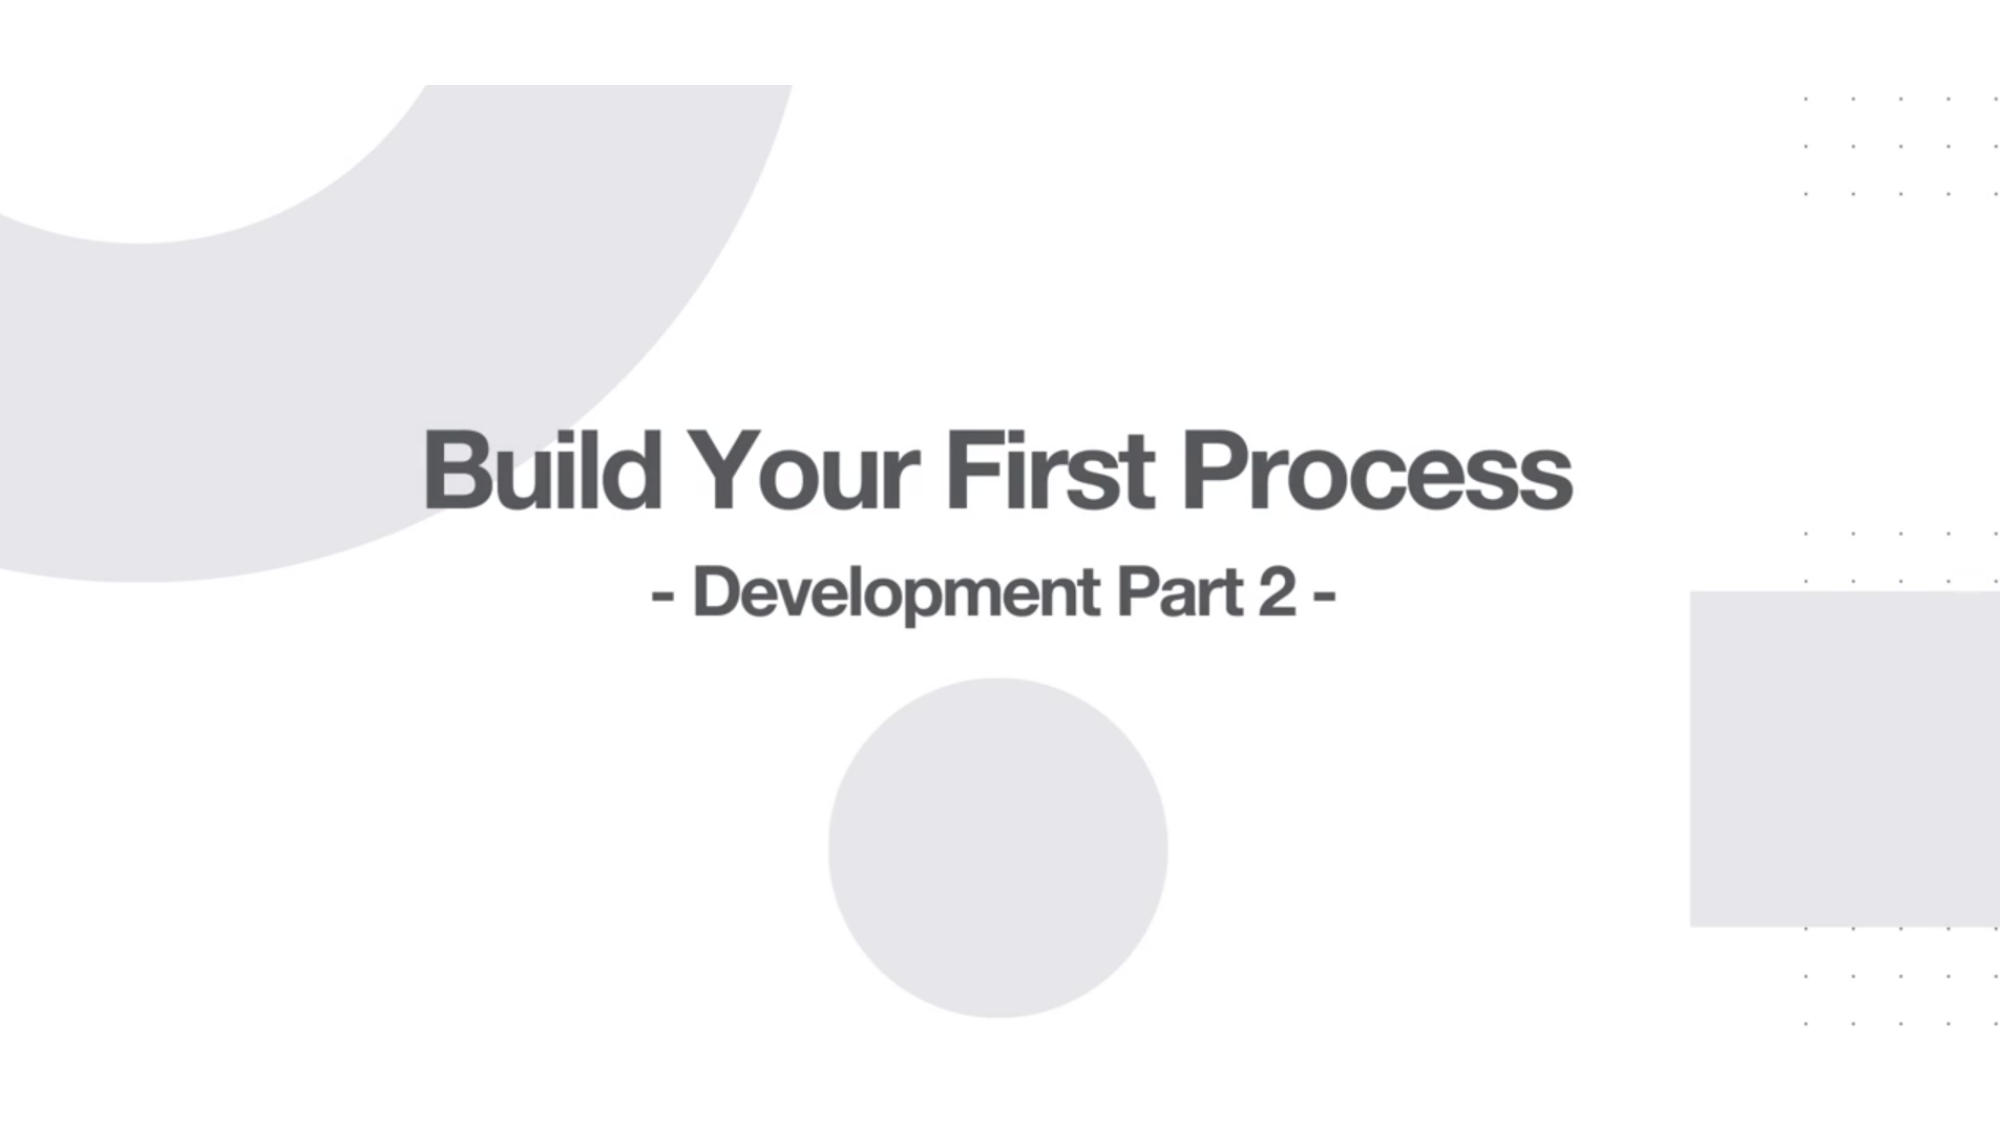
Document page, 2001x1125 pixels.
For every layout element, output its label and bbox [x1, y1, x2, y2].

picture [0, 85, 2000, 1040]
